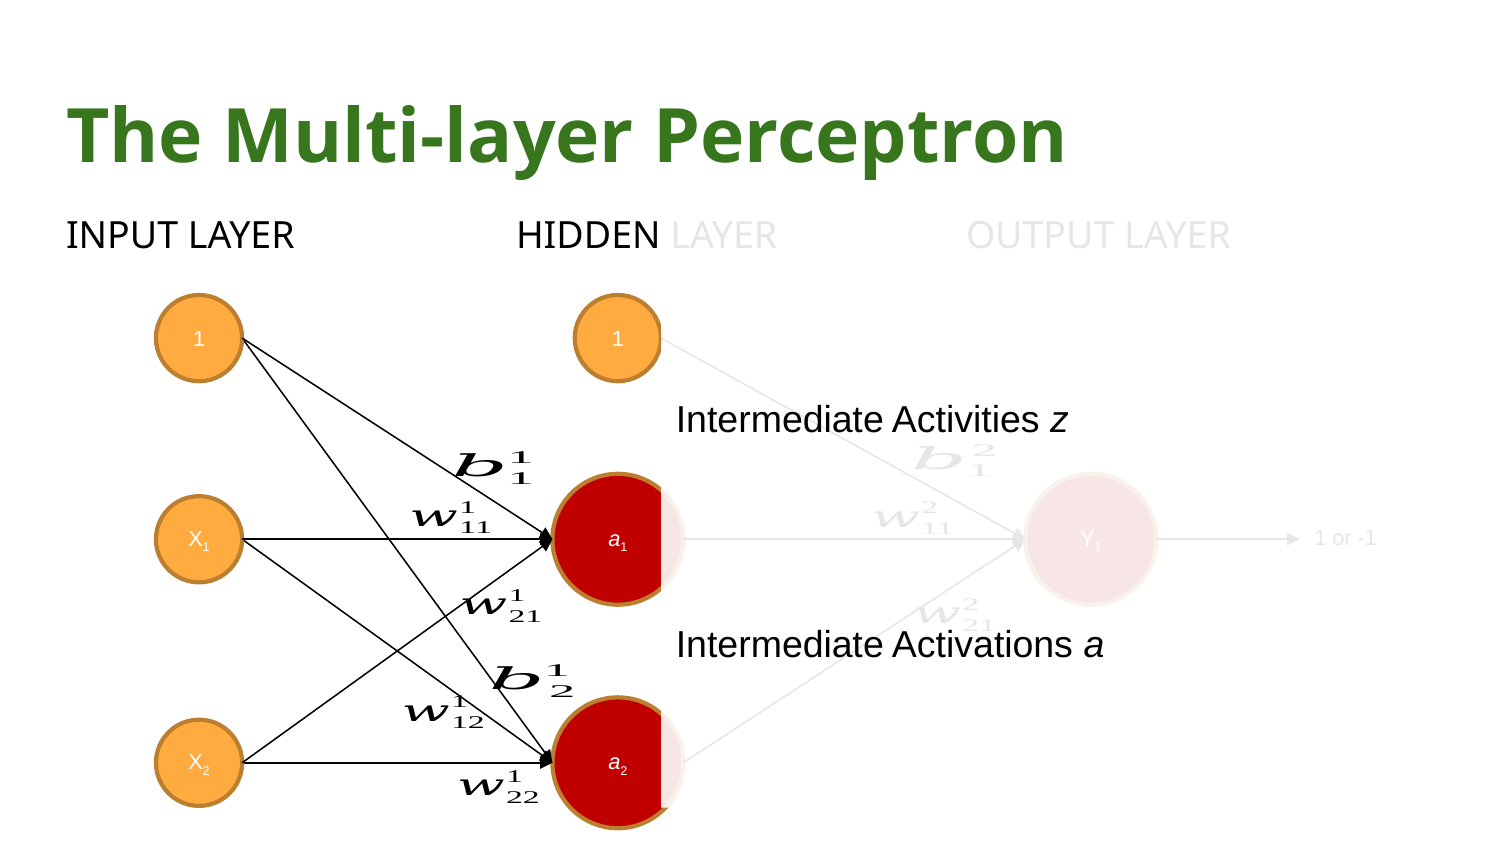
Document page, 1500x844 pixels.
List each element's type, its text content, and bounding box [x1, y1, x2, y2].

title The Multi-layer Perceptron [51, 72, 1449, 167]
text_box X2 [153, 717, 243, 809]
text_box a1 [558, 471, 661, 607]
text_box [241, 539, 553, 764]
text_box X1 [153, 494, 235, 585]
list INPUT LAYER HIDDEN LAYER OUTPUT LAYER [51, 189, 1449, 750]
text_box 1 [153, 292, 245, 384]
text_box 1 [572, 292, 661, 384]
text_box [683, 548, 1026, 764]
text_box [241, 337, 553, 538]
text_box a2 [551, 695, 668, 831]
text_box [660, 337, 1026, 540]
